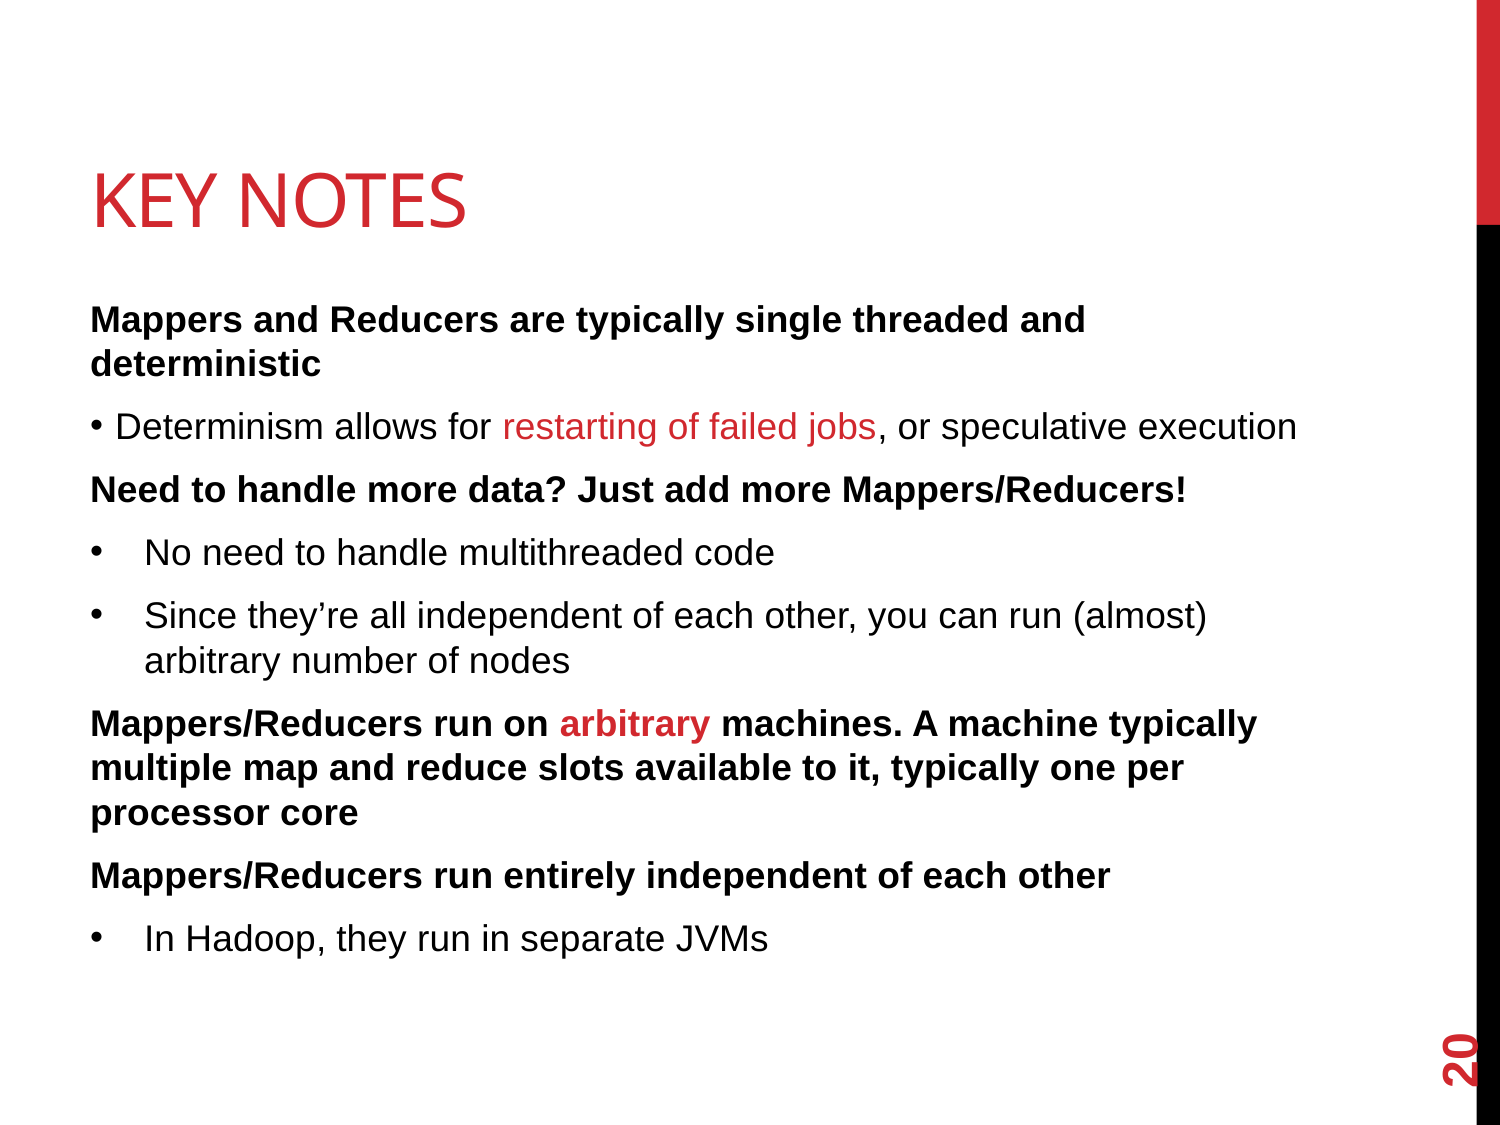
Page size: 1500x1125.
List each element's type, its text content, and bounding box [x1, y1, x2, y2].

list Mappers and Reducers are typically single threaded and deterministic Determinism allows for restarting of failed jobs, or speculative execution Need to handle more data? Just add more Mappers/Reducers! No need to handle multithreaded code Since they’re all independent of each other, you can run (almost) arbitrary number of nodes Mappers/Reducers run on arbitrary machines. A machine typically multiple map and reduce slots available to it, typically one per processor core Mappers/Reducers run entirely independent of each other In Hadoop, they run in separate JVMs [75, 287, 1325, 1005]
title Key Notes [75, 25, 1025, 250]
slide_number 20 [1427, 887, 1488, 1104]
